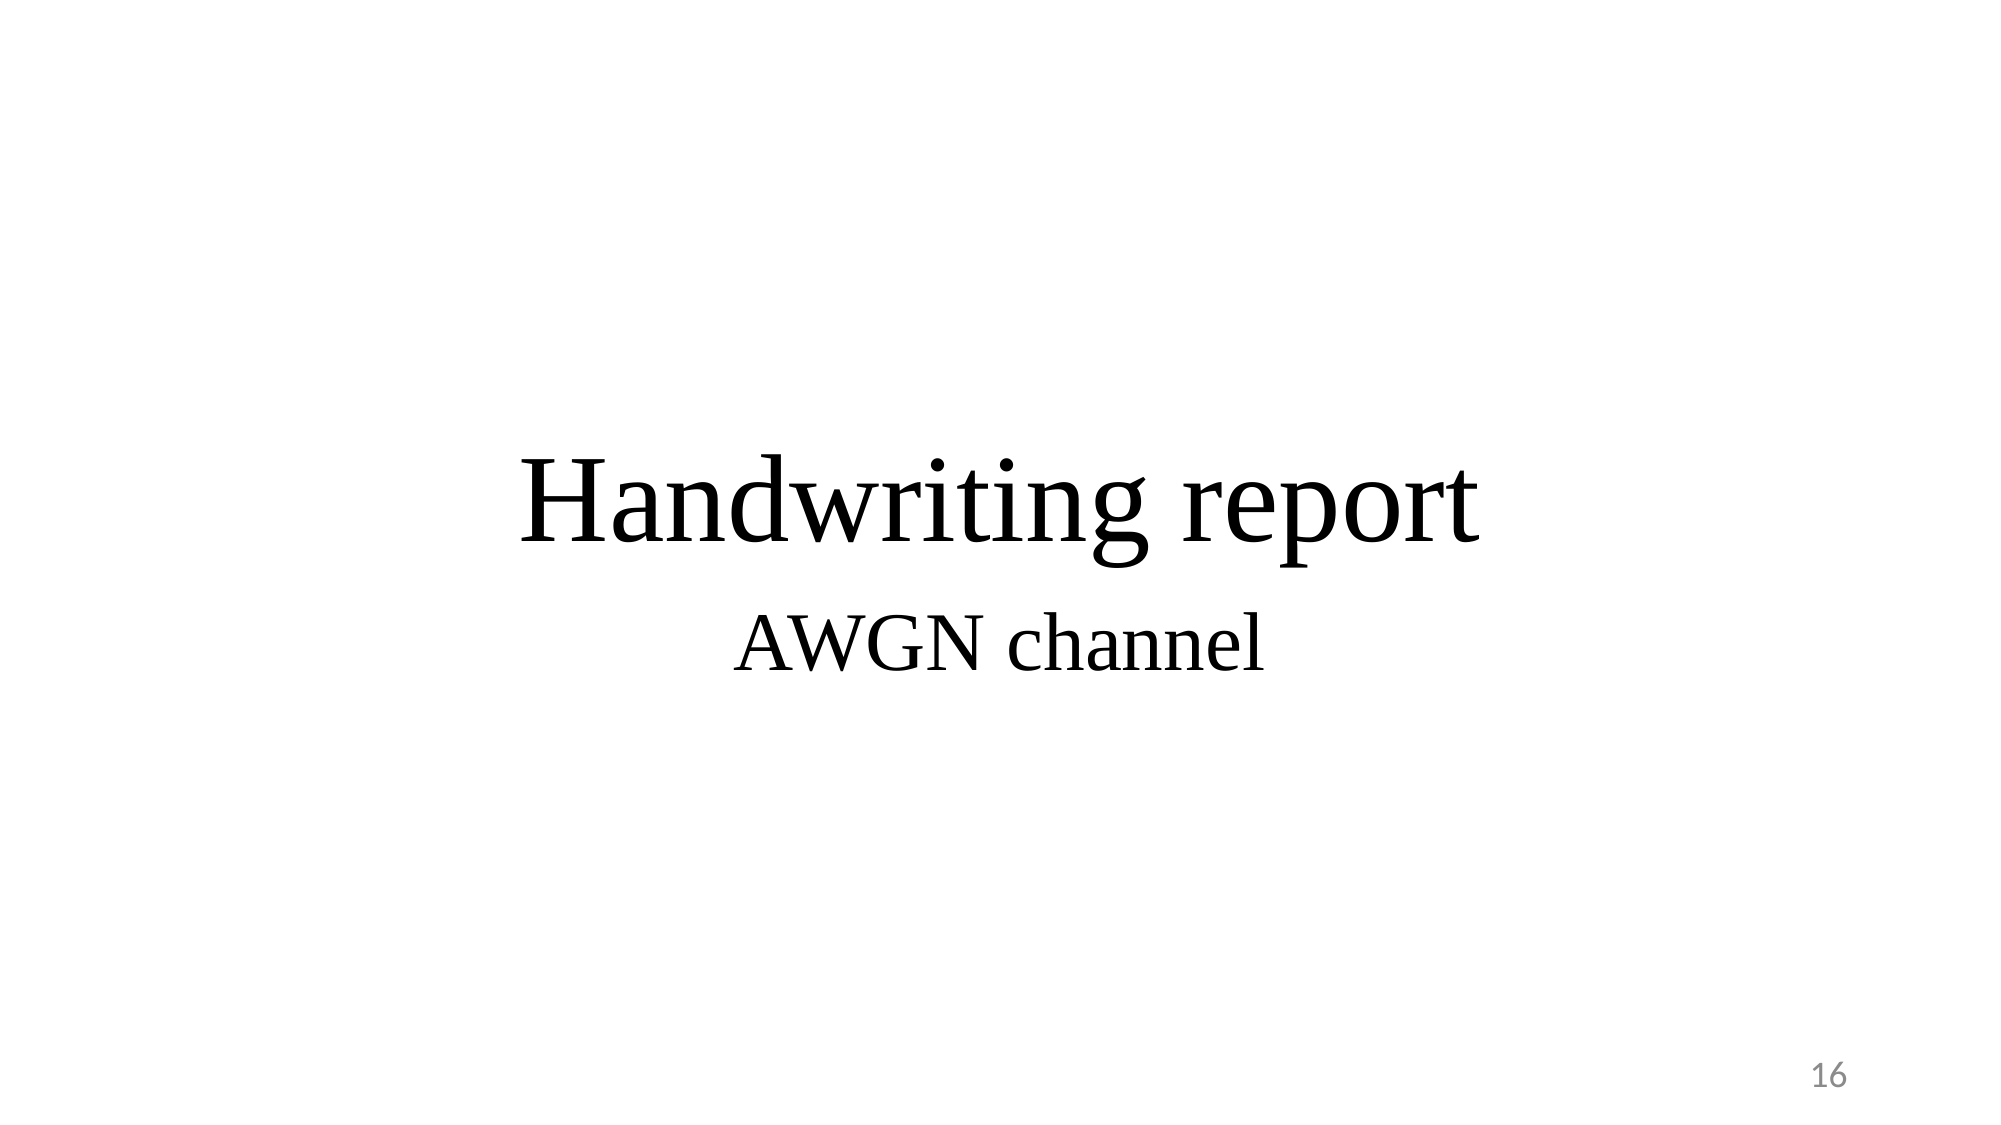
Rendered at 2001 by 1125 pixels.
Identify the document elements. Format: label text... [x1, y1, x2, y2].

slide_number 16 [1412, 1042, 1863, 1103]
title Handwriting report [249, 184, 1750, 576]
subtitle AWGN channel [249, 590, 1750, 863]
